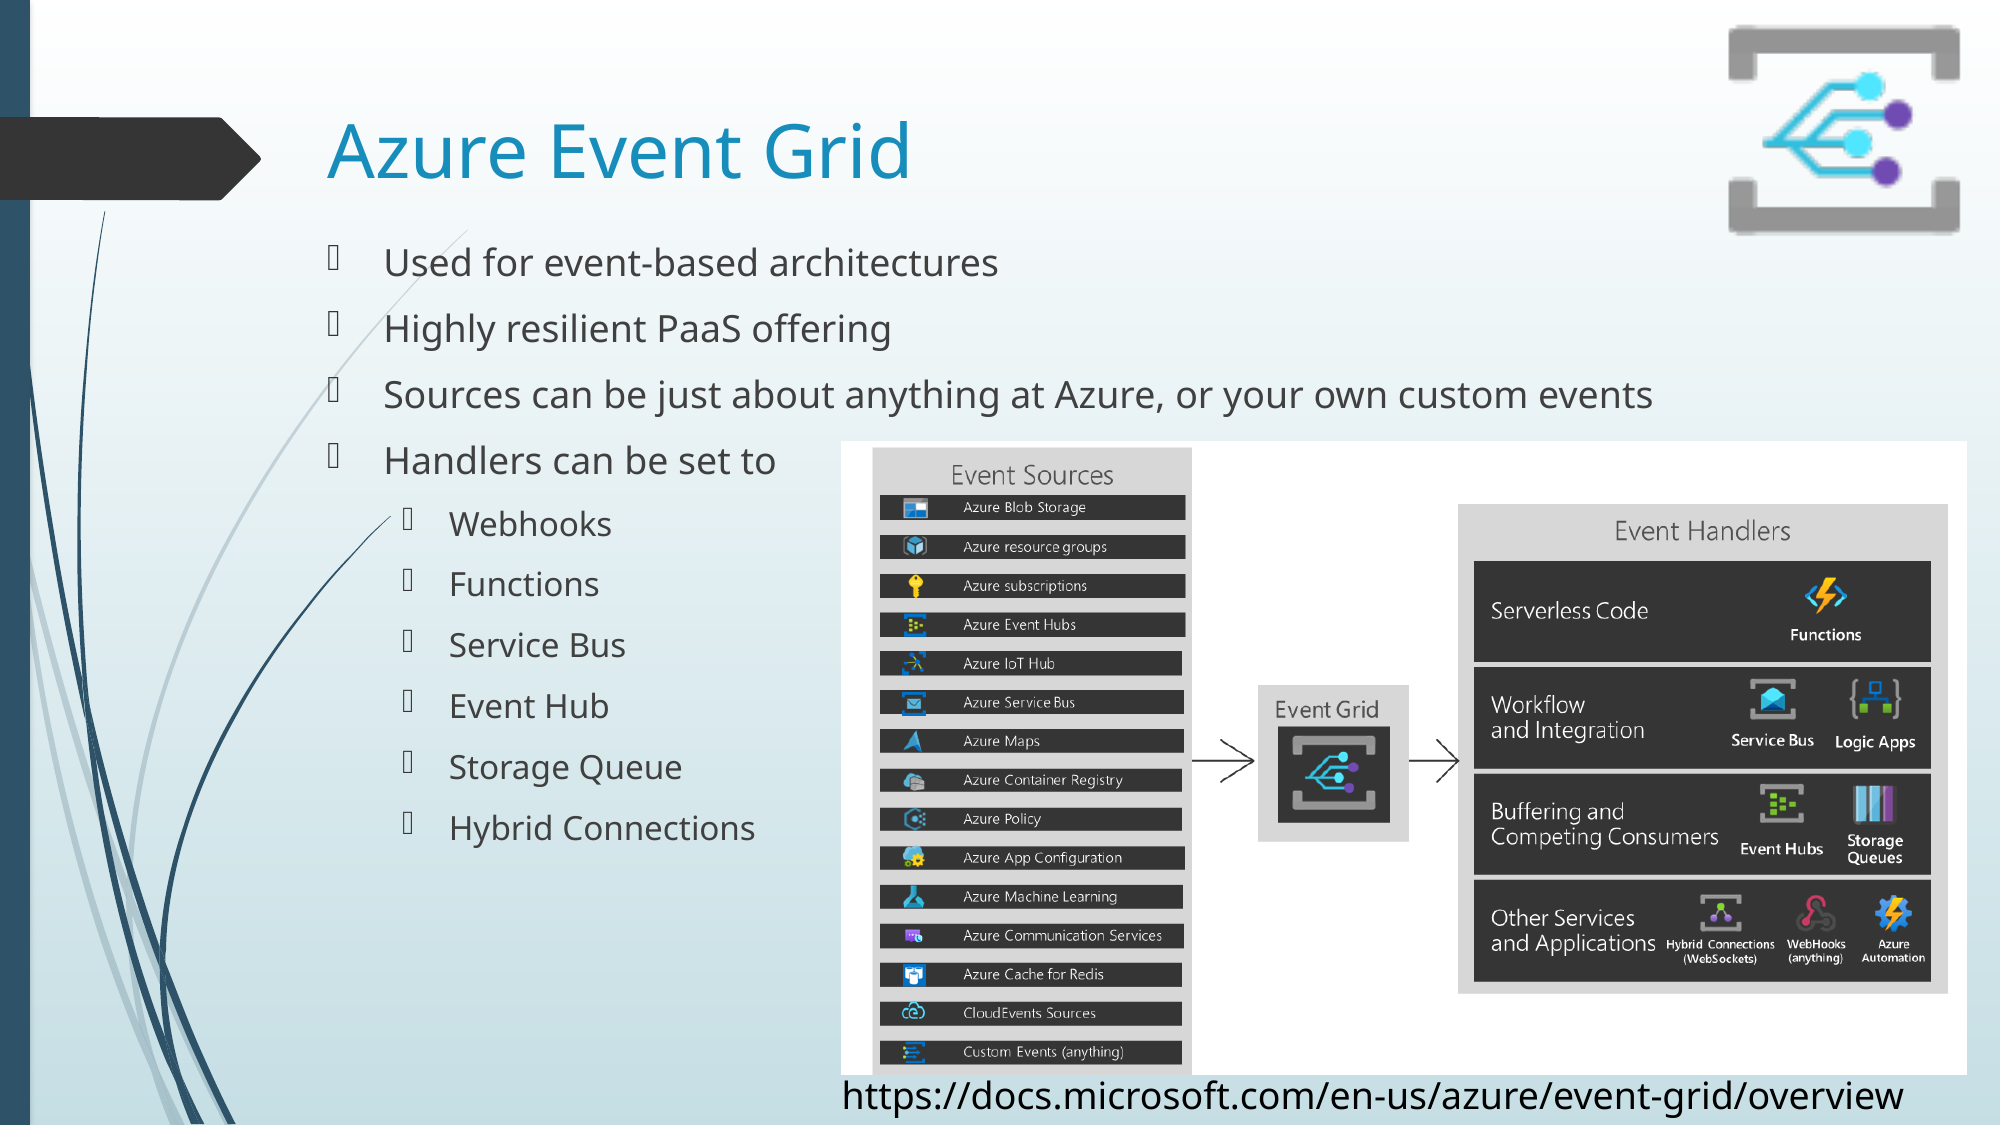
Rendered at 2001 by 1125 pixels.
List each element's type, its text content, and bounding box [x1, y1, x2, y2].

text_box https://docs.microsoft.com/en-us/azure/event-grid/overview [826, 1064, 2000, 1125]
picture [840, 441, 1967, 1075]
title Azure Event Grid [312, 95, 1719, 231]
list Used for event-based architectures Highly resilient PaaS offering Sources can be just about anything at Azure, or your own custom events Handlers can be set to Webhooks Functions Service Bus Event Hub Storage Queue Hybrid Connections [312, 231, 1796, 977]
picture [1723, 10, 1967, 253]
